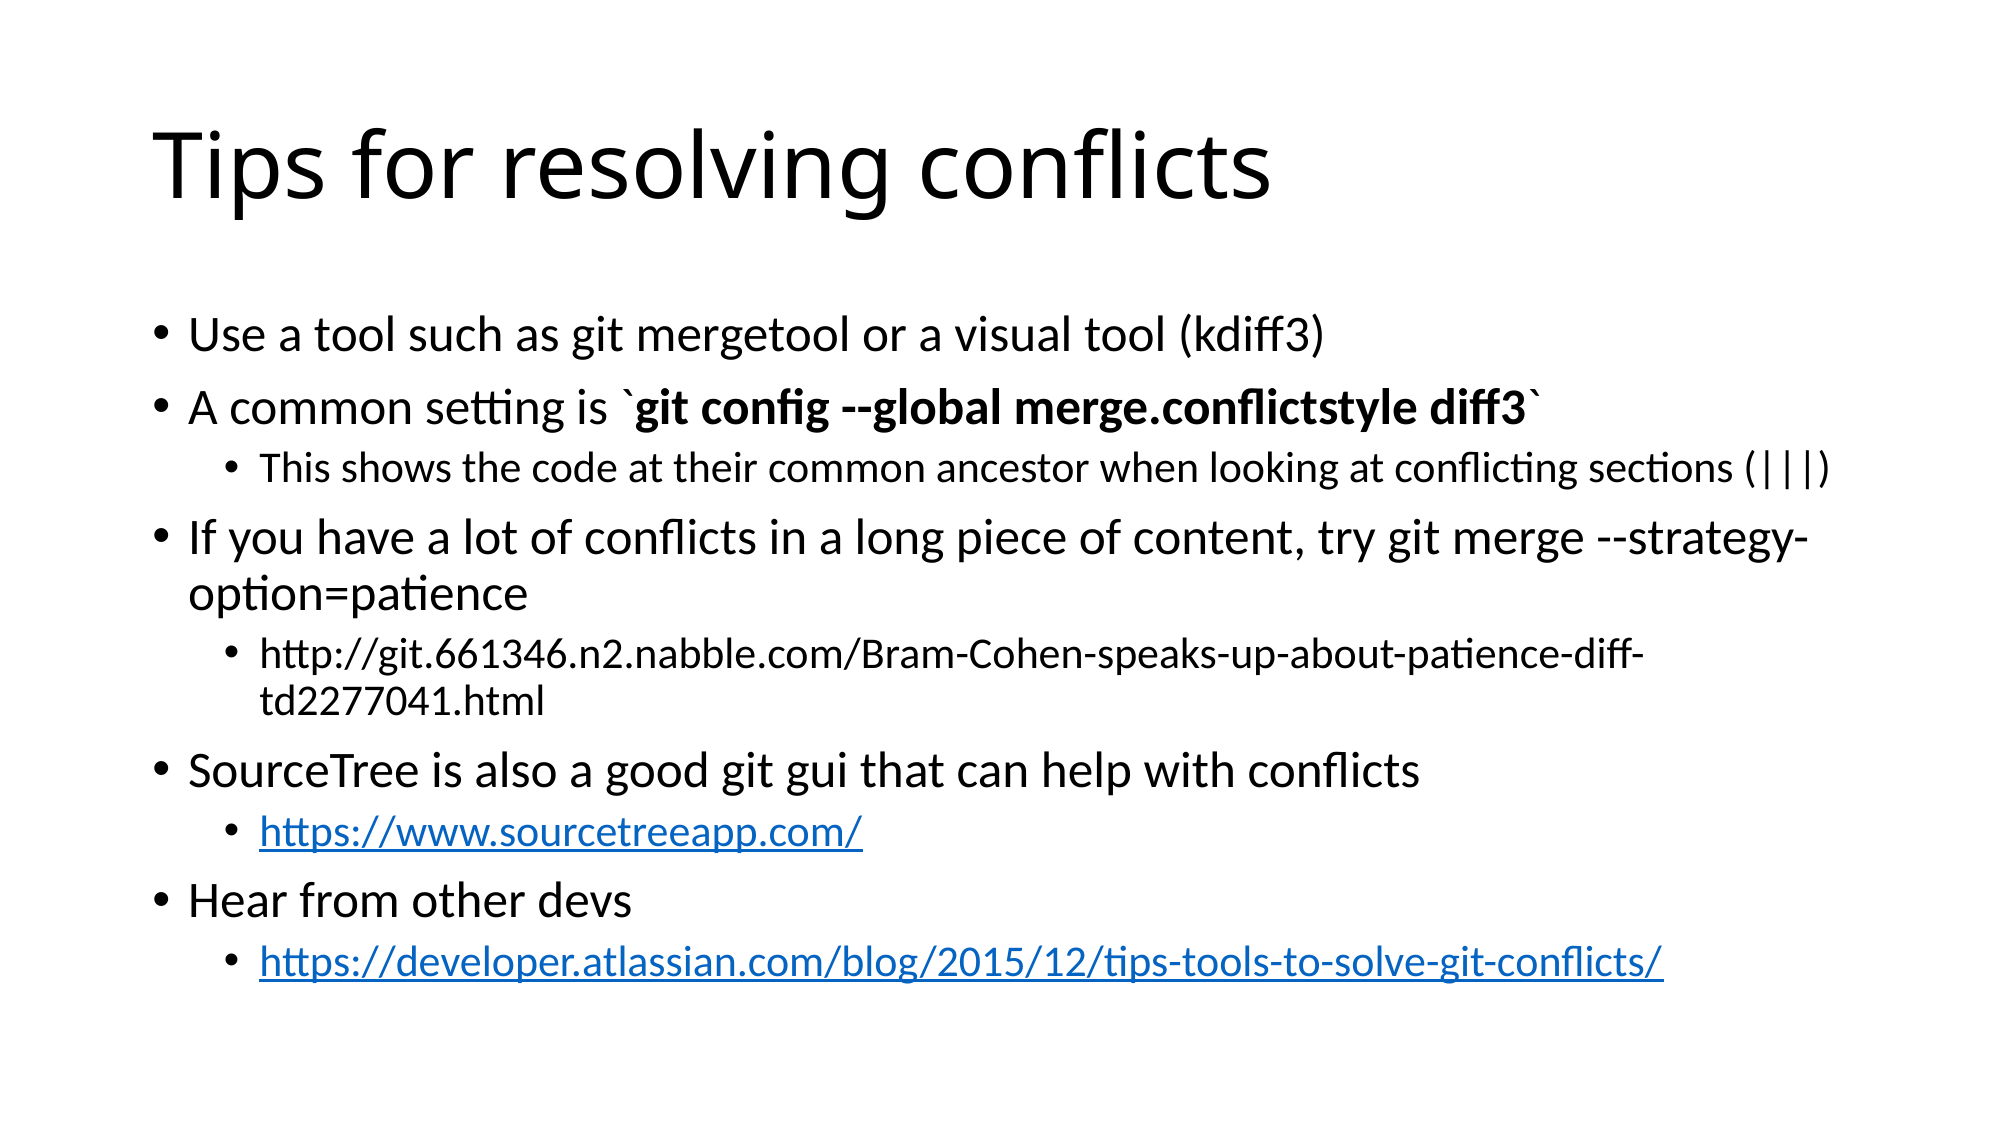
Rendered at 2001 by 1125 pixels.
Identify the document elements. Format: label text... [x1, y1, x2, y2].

list Use a tool such as git mergetool or a visual tool (kdiff3) A common setting is `git config --global merge.conflictstyle diff3` This shows the code at their common ancestor when looking at conflicting sections (|||) If you have a lot of conflicts in a long piece of content, try git merge --strategy-option=patience http://git.661346.n2.nabble.com/Bram-Cohen-speaks-up-about-patience-diff-td2277041.html SourceTree is also a good git gui that can help with conflicts https://www.sourcetreeapp.com/ Hear from other devs https://developer.atlassian.com/blog/2015/12/tips-tools-to-solve-git-conflicts/ [137, 299, 1863, 1014]
title Tips for resolving conflicts [137, 59, 1863, 278]
